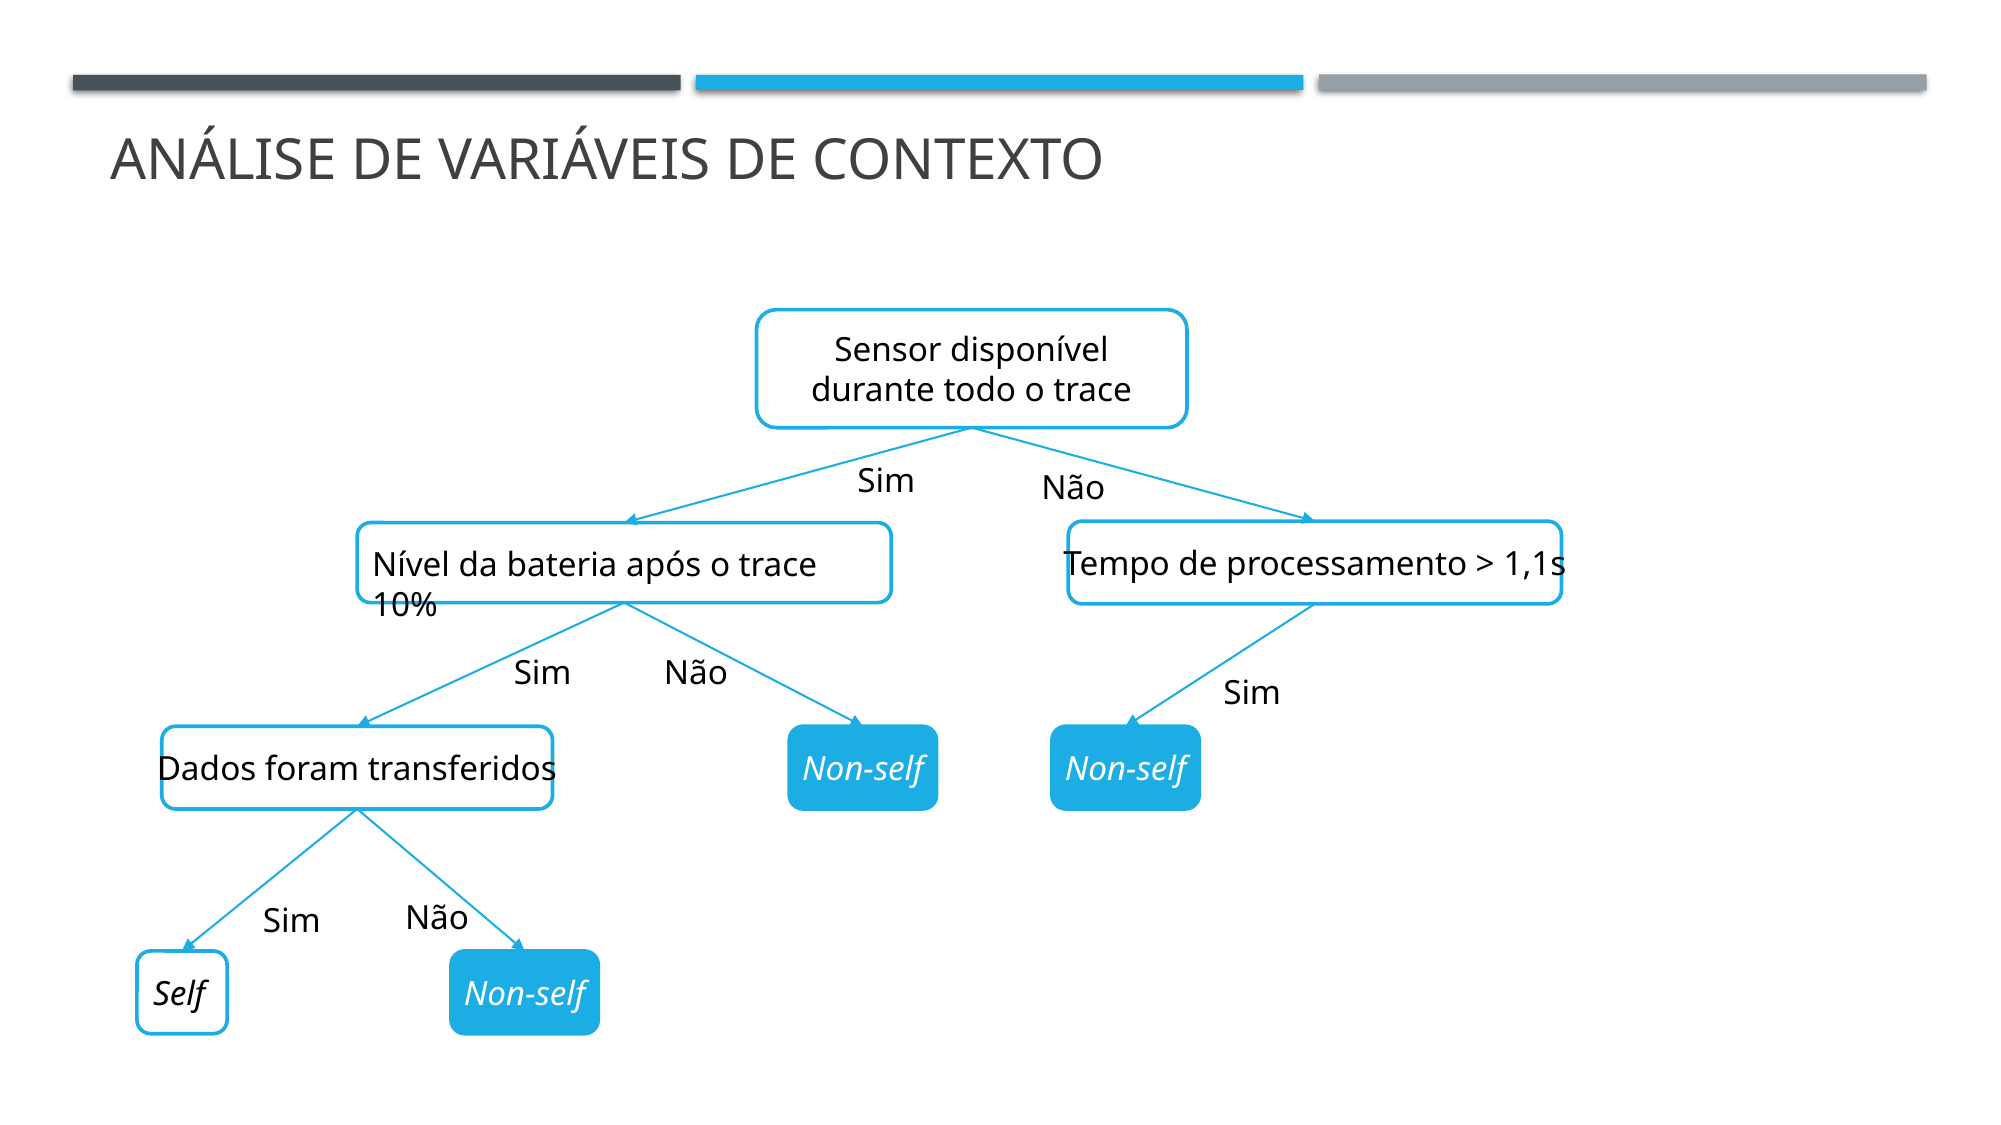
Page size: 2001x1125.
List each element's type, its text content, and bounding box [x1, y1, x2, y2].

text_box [181, 808, 354, 952]
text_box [450, 950, 599, 1035]
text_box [1067, 520, 1564, 605]
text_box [356, 808, 526, 952]
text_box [161, 725, 554, 810]
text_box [356, 602, 621, 727]
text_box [623, 427, 969, 524]
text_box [356, 522, 909, 604]
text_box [1125, 603, 1316, 727]
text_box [623, 602, 864, 727]
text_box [1051, 725, 1200, 810]
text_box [755, 309, 1188, 425]
text_box Análise de variáveis de contexto [95, 115, 1905, 198]
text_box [971, 427, 1316, 522]
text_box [788, 725, 938, 810]
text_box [136, 950, 228, 1035]
